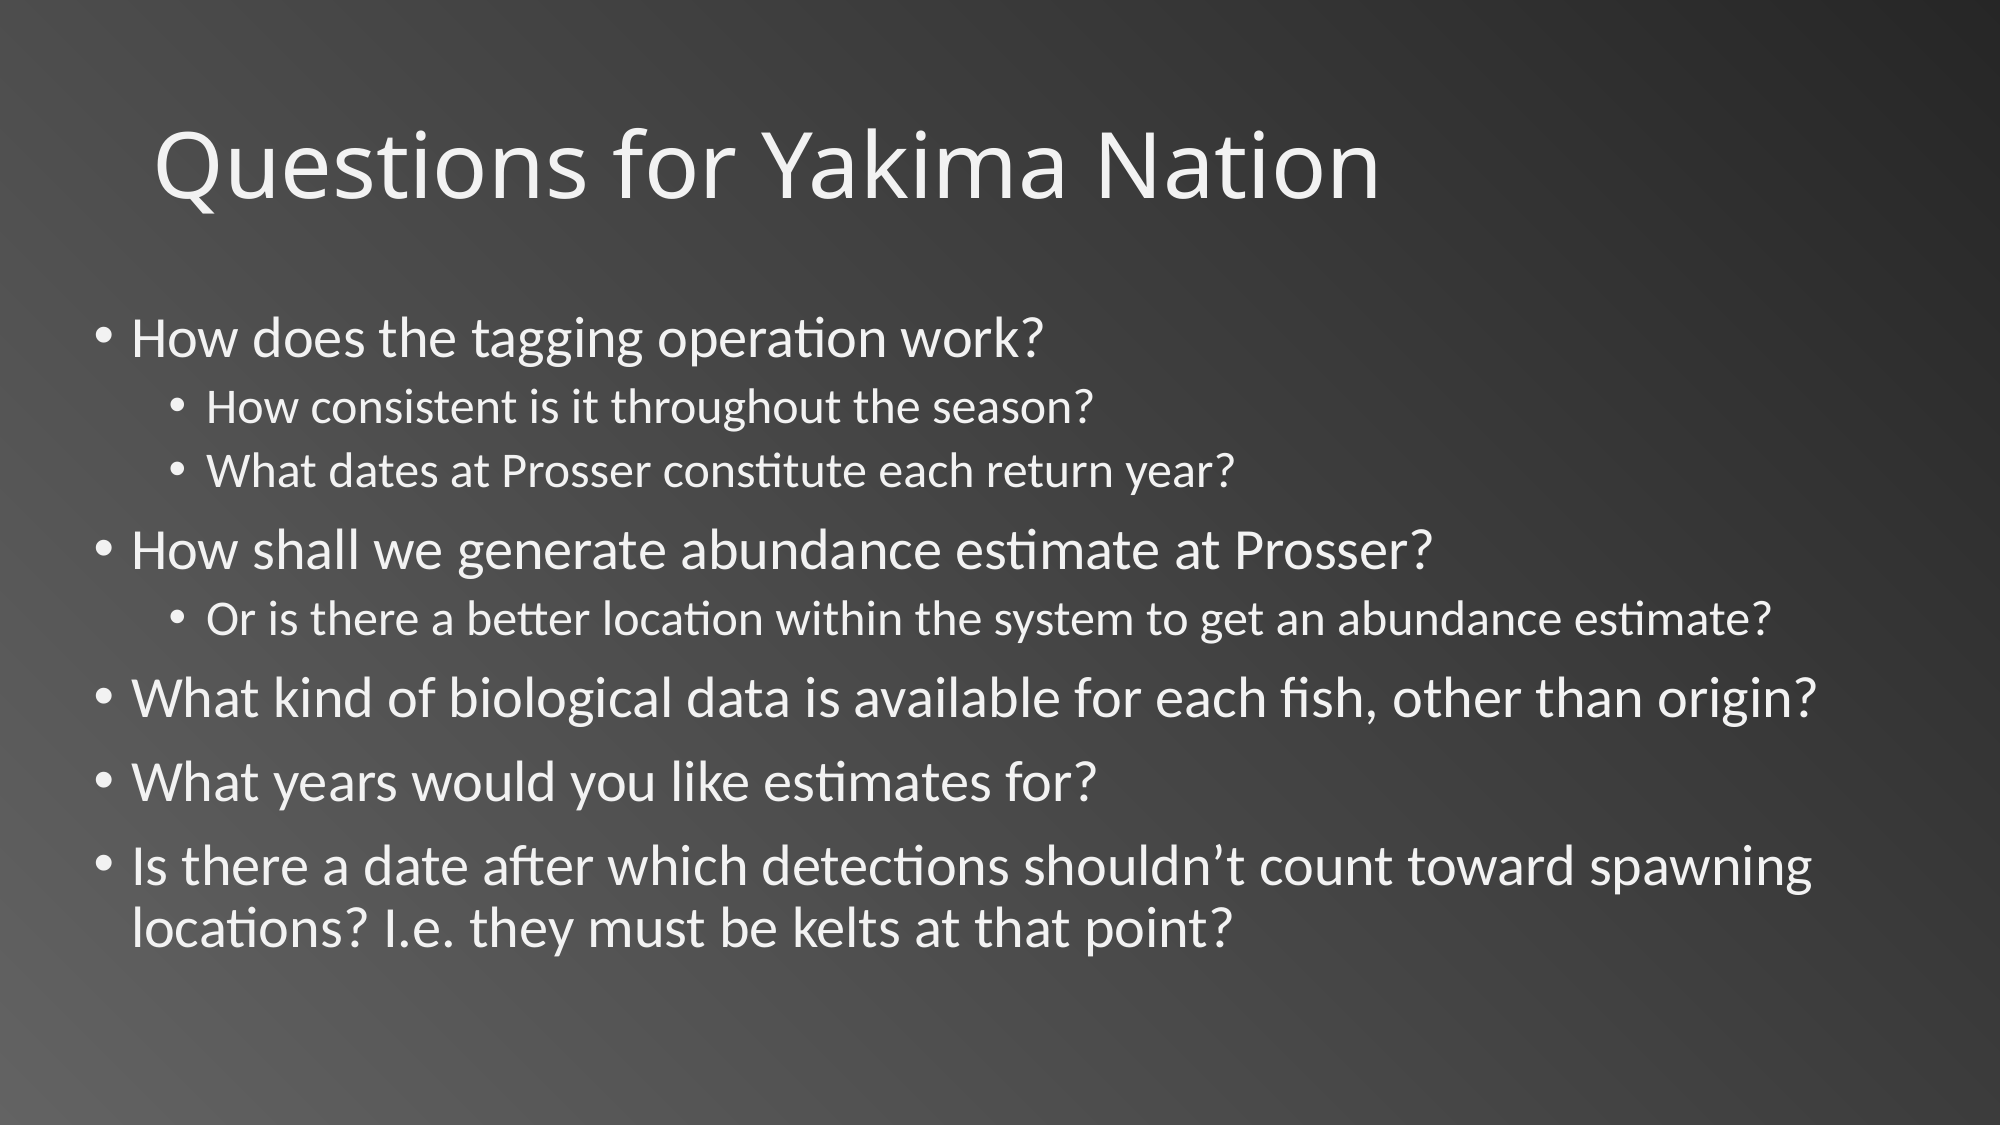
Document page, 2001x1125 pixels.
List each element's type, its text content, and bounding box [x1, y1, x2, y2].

title Questions for Yakima Nation [137, 59, 1863, 278]
list How does the tagging operation work? How consistent is it throughout the season? What dates at Prosser constitute each return year? How shall we generate abundance estimate at Prosser? Or is there a better location within the system to get an abundance estimate? What kind of biological data is available for each fish, other than origin? What years would you like estimates for? Is there a date after which detections shouldn’t count toward spawning locations? I.e. they must be kelts at that point? [78, 299, 1863, 1066]
